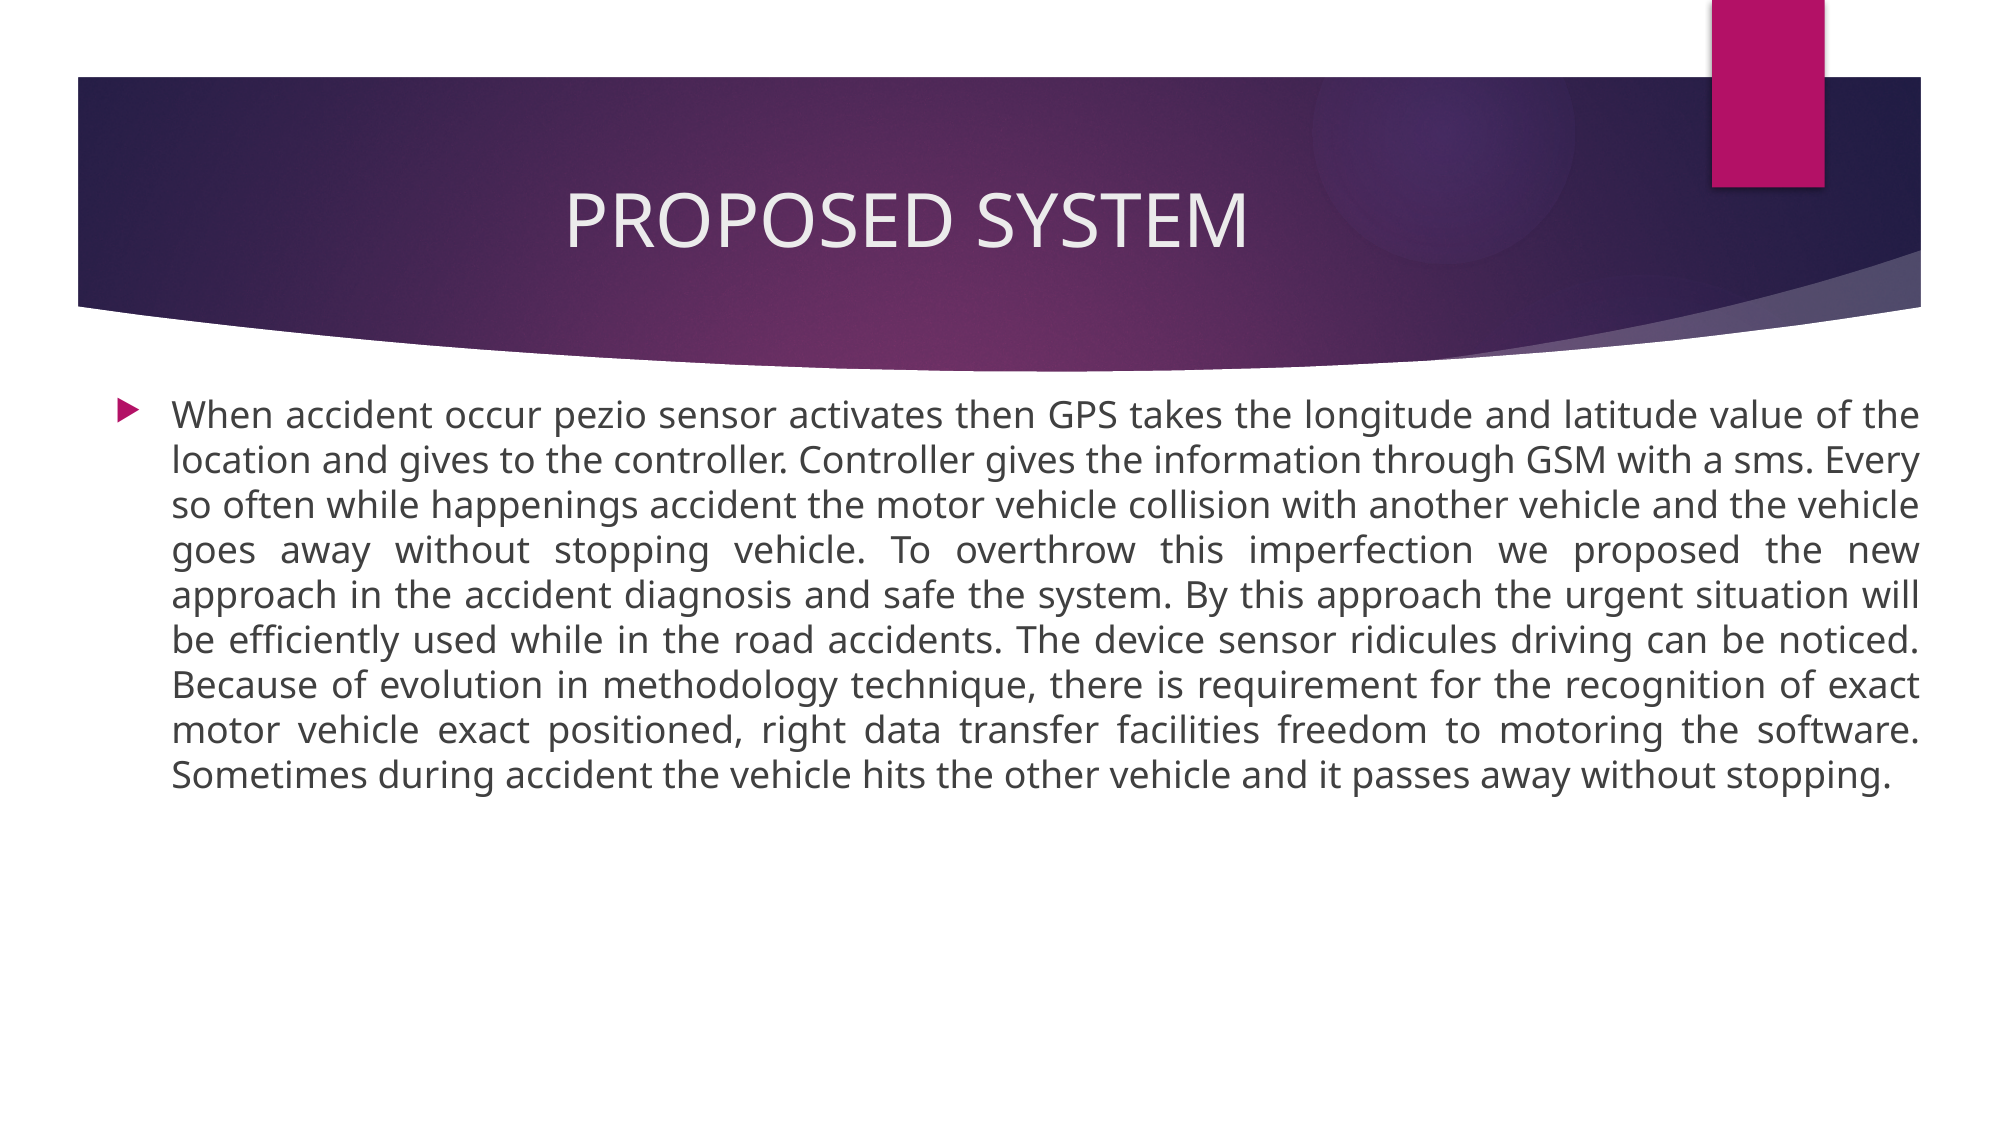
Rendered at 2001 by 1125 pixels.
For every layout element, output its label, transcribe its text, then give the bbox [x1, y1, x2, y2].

list When accident occur pezio sensor activates then GPS takes the longitude and latitude value of the location and gives to the controller. Controller gives the information through GSM with a sms. Every so often while happenings accident the motor vehicle collision with another vehicle and the vehicle goes away without stopping vehicle. To overthrow this imperfection we proposed the new approach in the accident diagnosis and safe the system. By this approach the urgent situation will be efficiently used while in the road accidents. The device sensor ridicules driving can be noticed. Because of evolution in methodology technique, there is requirement for the recognition of exact motor vehicle exact positioned, right data transfer facilities freedom to motoring the software. Sometimes during accident the vehicle hits the other vehicle and it passes away without stopping. [99, 383, 1938, 1089]
title PROPOSED SYSTEM [189, 159, 1627, 276]
